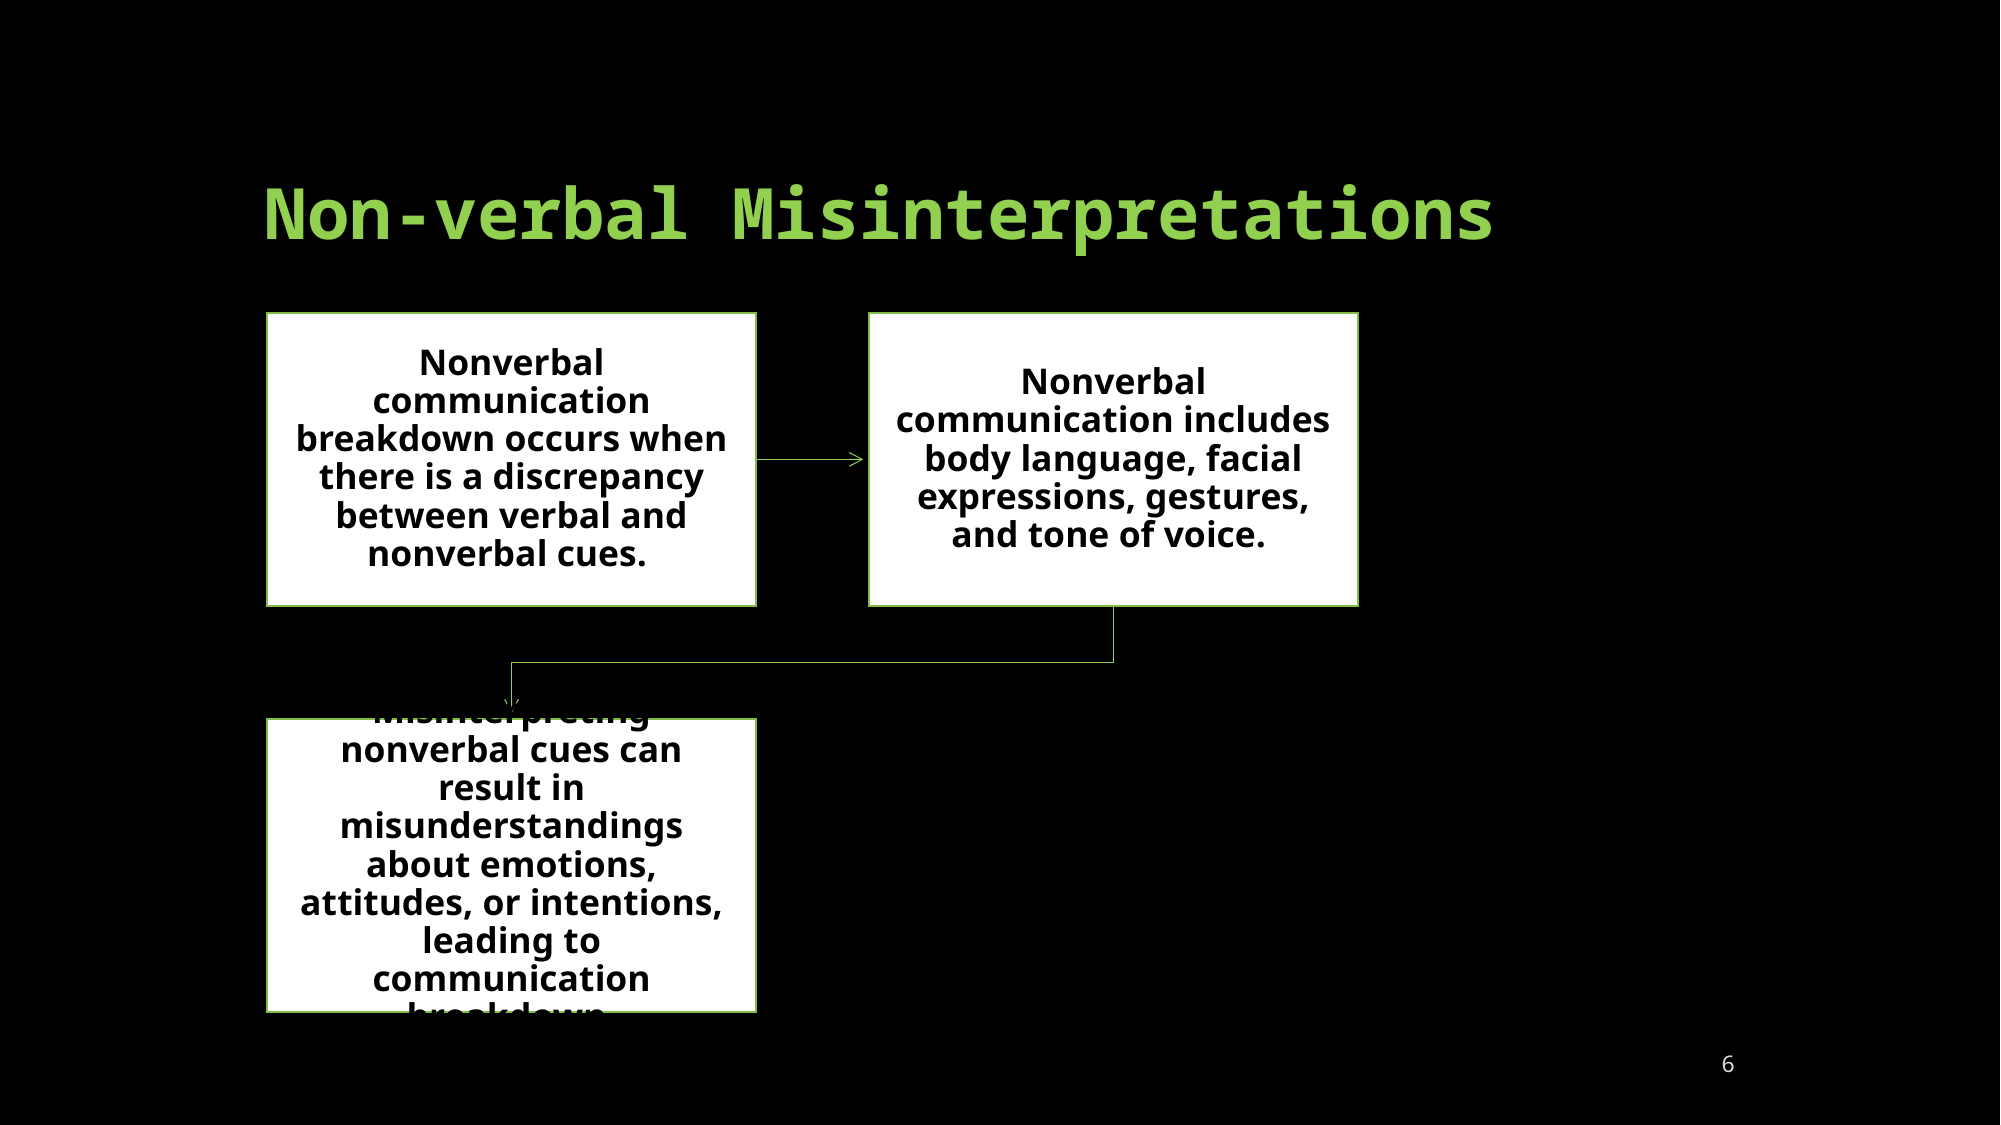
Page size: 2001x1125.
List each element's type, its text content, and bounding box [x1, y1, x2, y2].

title Non-verbal Misinterpretations [249, 75, 1750, 263]
slide_number 6 [1612, 1043, 1750, 1086]
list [62, 312, 1563, 1013]
